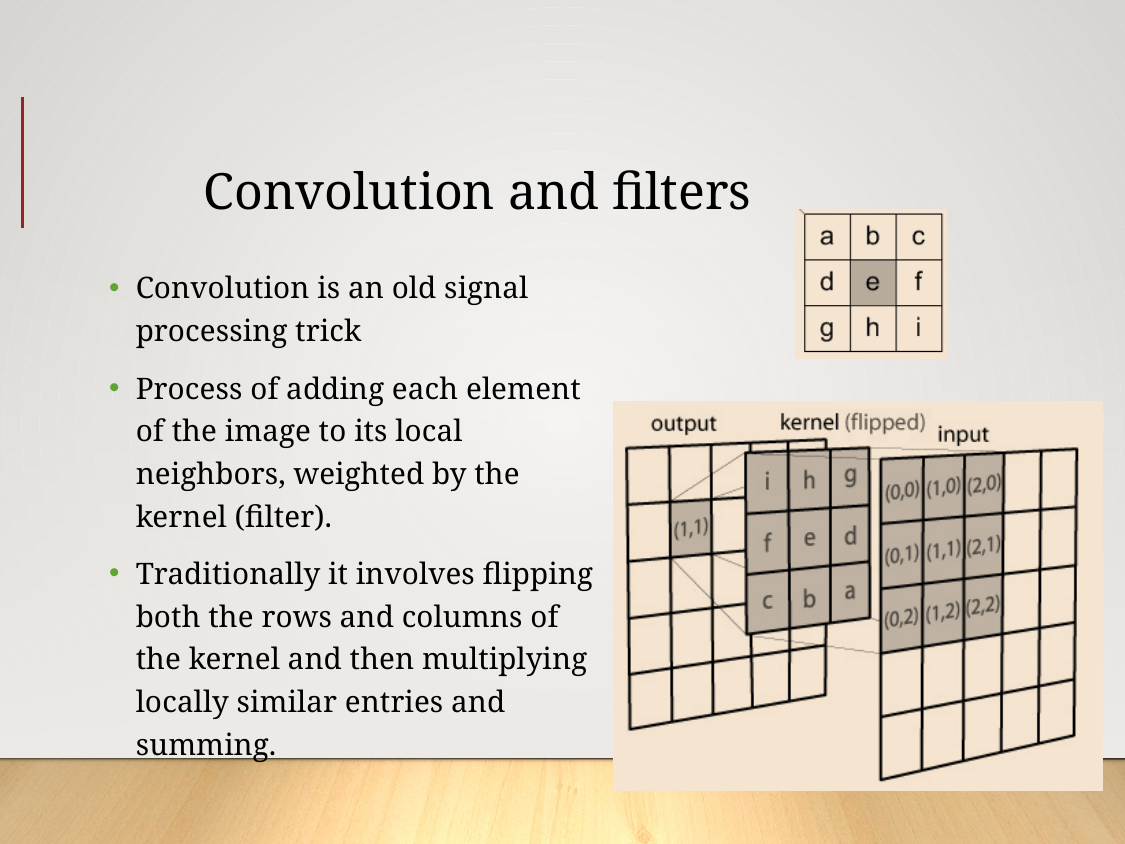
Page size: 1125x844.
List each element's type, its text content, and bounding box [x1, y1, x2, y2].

title Convolution and filters [188, 98, 987, 229]
picture [0, 400, 1125, 844]
list Convolution is an old signal processing trick Process of adding each element of the image to its local neighbors, weighted by the kernel (filter). Traditionally it involves flipping both the rows and columns of the kernel and then multiplying locally similar entries and summing. [94, 254, 627, 770]
picture [795, 209, 948, 359]
